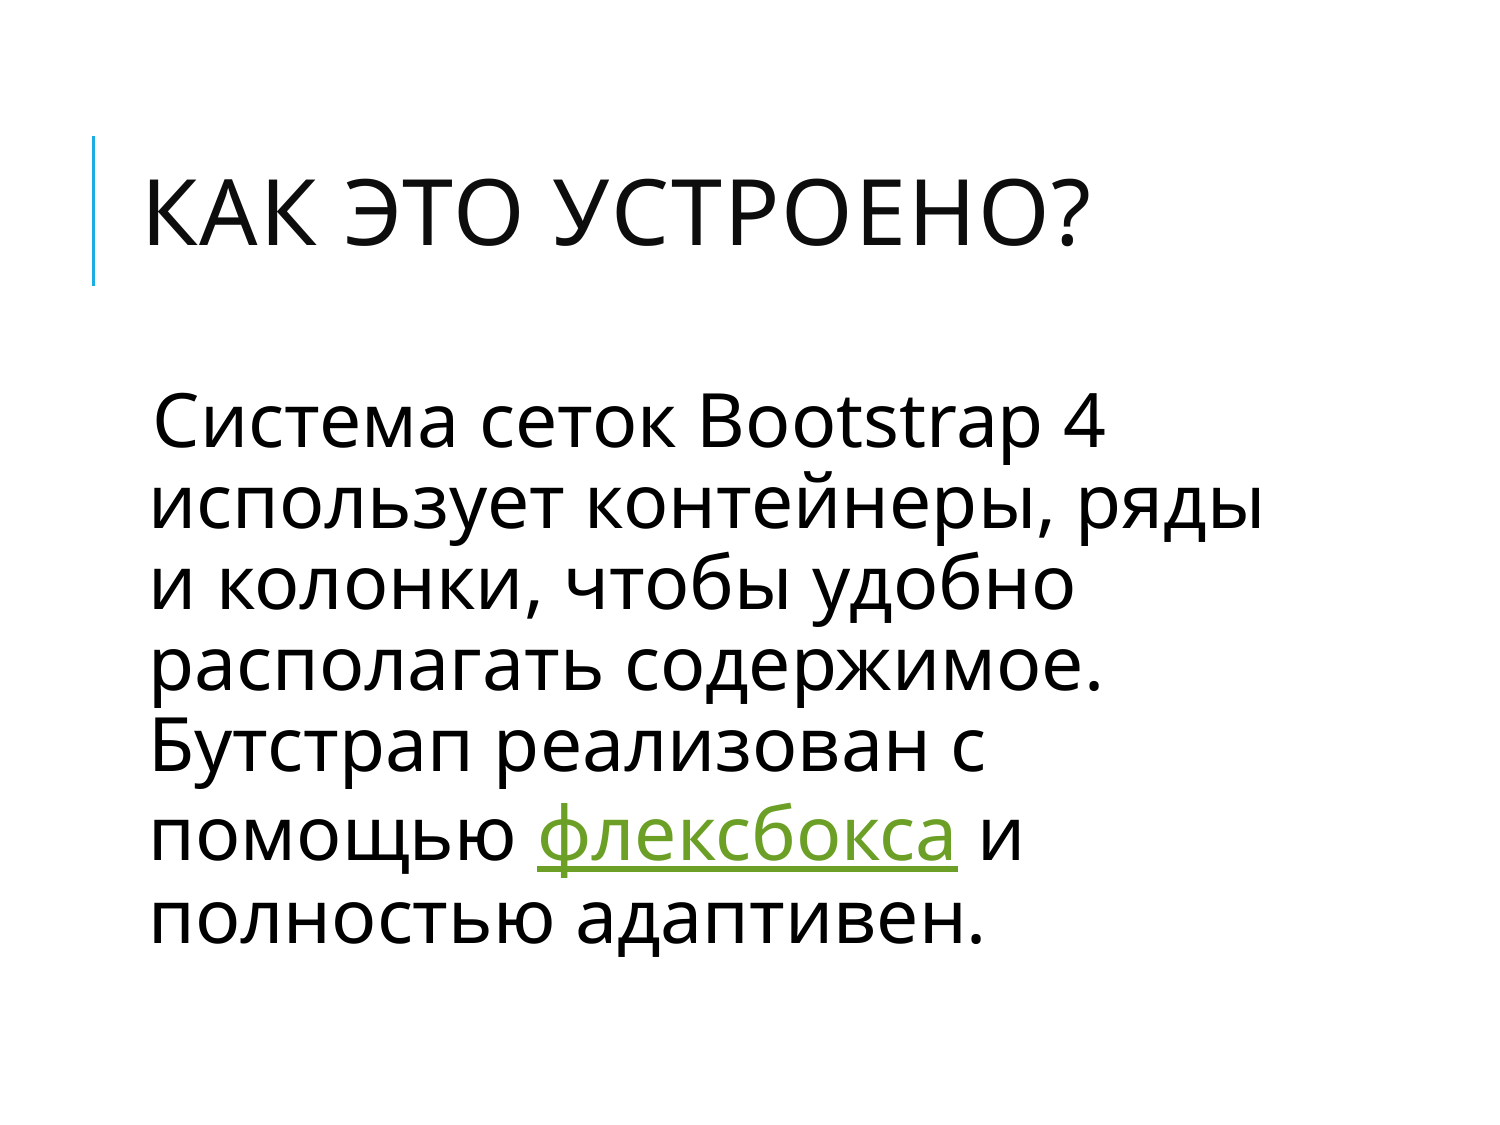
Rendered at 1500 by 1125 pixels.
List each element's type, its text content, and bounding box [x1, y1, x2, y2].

list Система сеток Bootstrap 4 использует контейнеры, ряды и колонки, чтобы удобно располагать содержимое. Бутстрап реализован с помощью флексбокса и полностью адаптивен. [126, 375, 1322, 1035]
title Как это устроено? [126, 96, 1322, 342]
